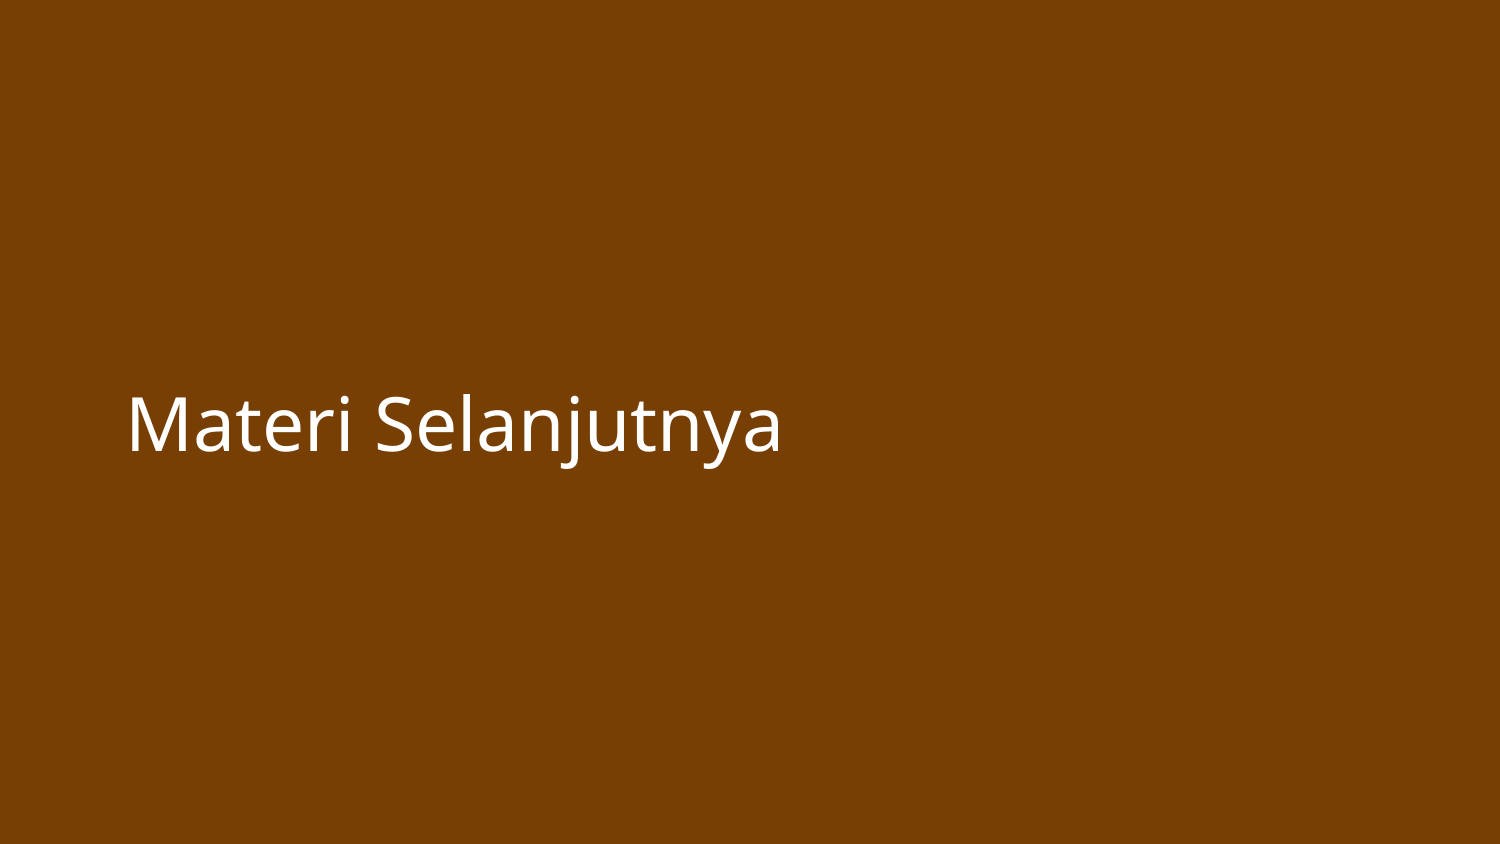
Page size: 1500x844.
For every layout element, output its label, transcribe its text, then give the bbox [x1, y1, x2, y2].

title Materi Selanjutnya [110, 351, 1399, 493]
